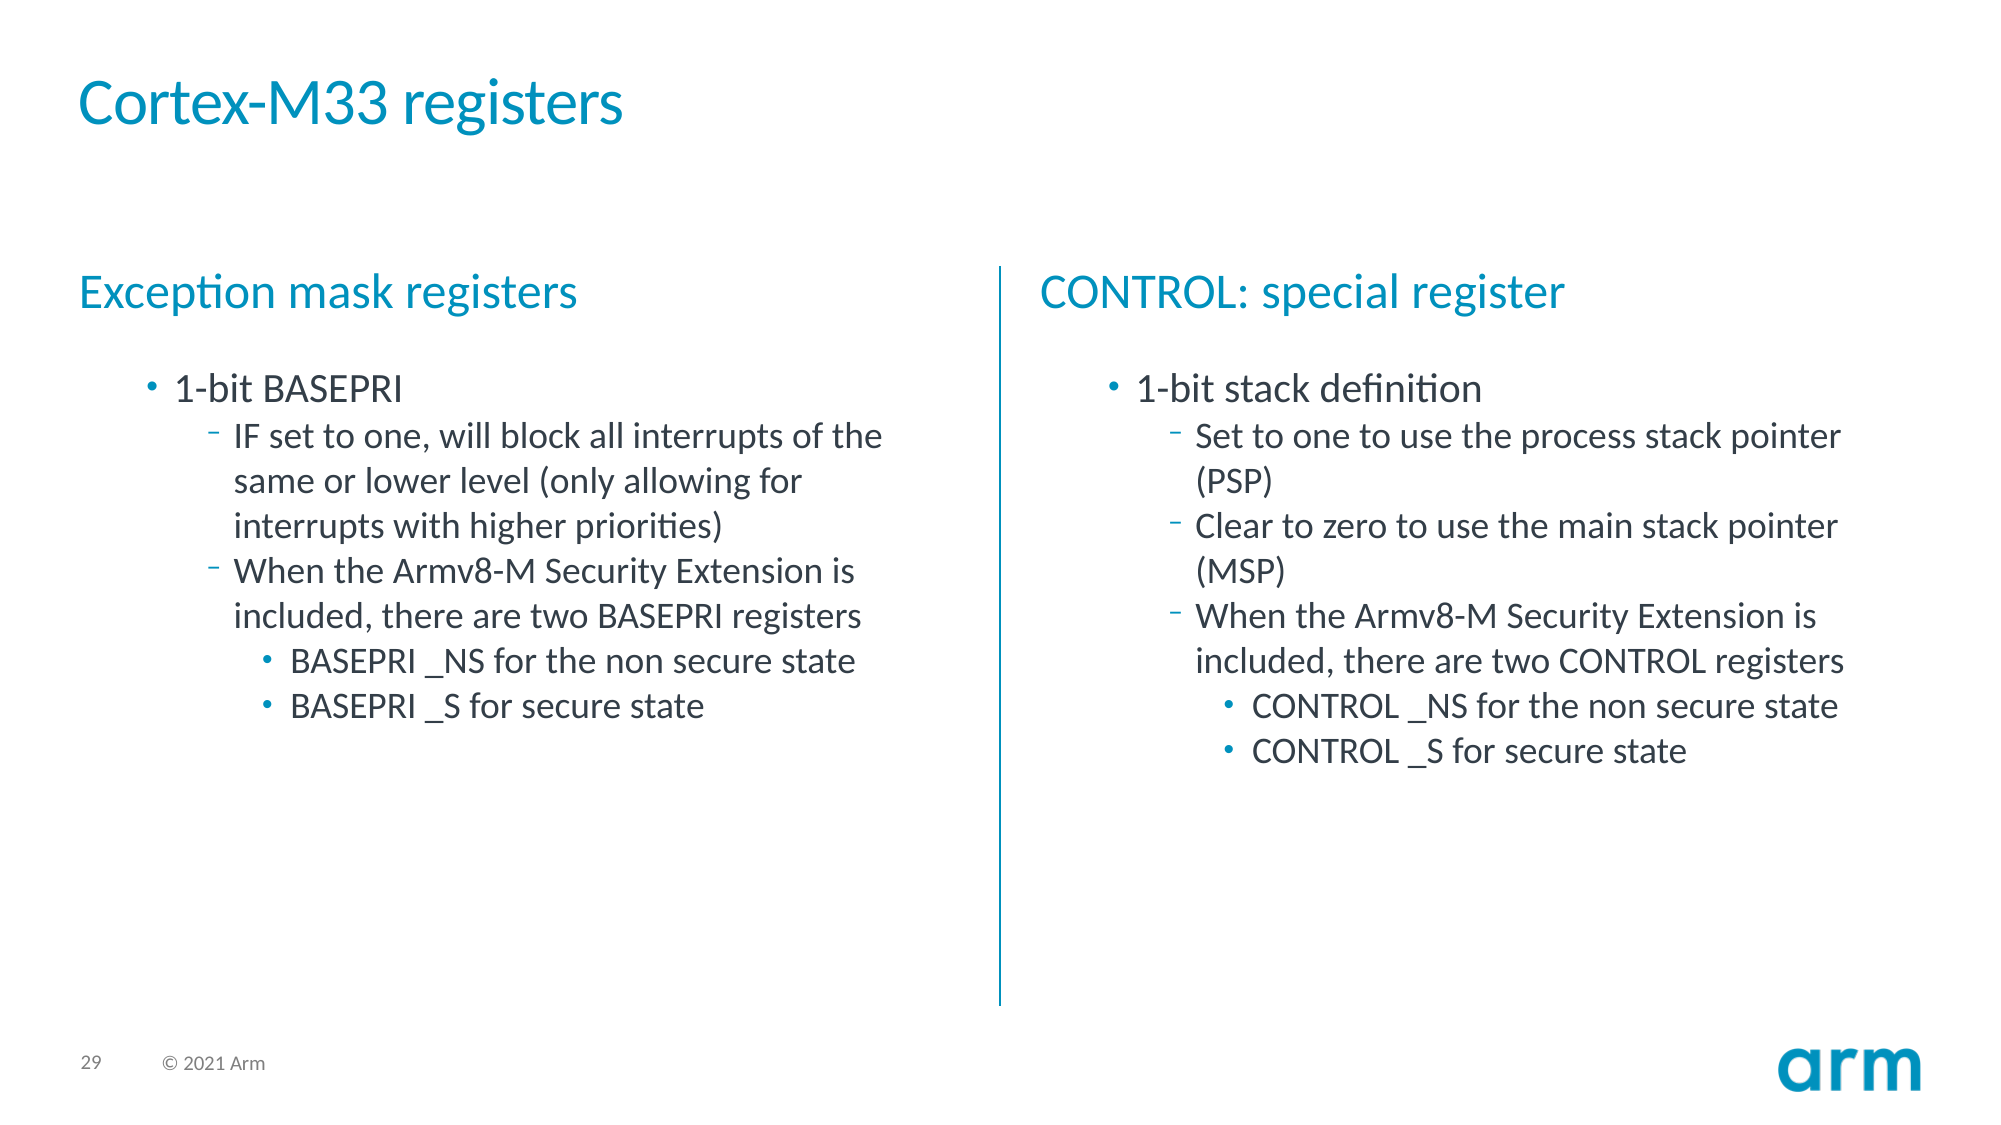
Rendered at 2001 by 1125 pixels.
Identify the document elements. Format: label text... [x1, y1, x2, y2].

list 1-bit stack definition Set to one to use the process stack pointer (PSP) Clear to zero to use the main stack pointer (MSP) When the Armv8-M Security Extension is included, there are two CONTROL registers CONTROL _NS for the non secure state CONTROL _S for secure state [1040, 361, 1922, 1007]
title Cortex-M33 registers [78, 70, 1922, 155]
list CONTROL: special register [1040, 265, 1922, 358]
picture [1777, 1047, 1922, 1093]
list Exception mask registers [78, 265, 956, 358]
list 1-bit BASEPRI IF set to one, will block all interrupts of the same or lower level (only allowing for interrupts with higher priorities) When the Armv8-M Security Extension is included, there are two BASEPRI registers BASEPRI _NS for the non secure state BASEPRI _S for secure state [78, 361, 956, 1007]
